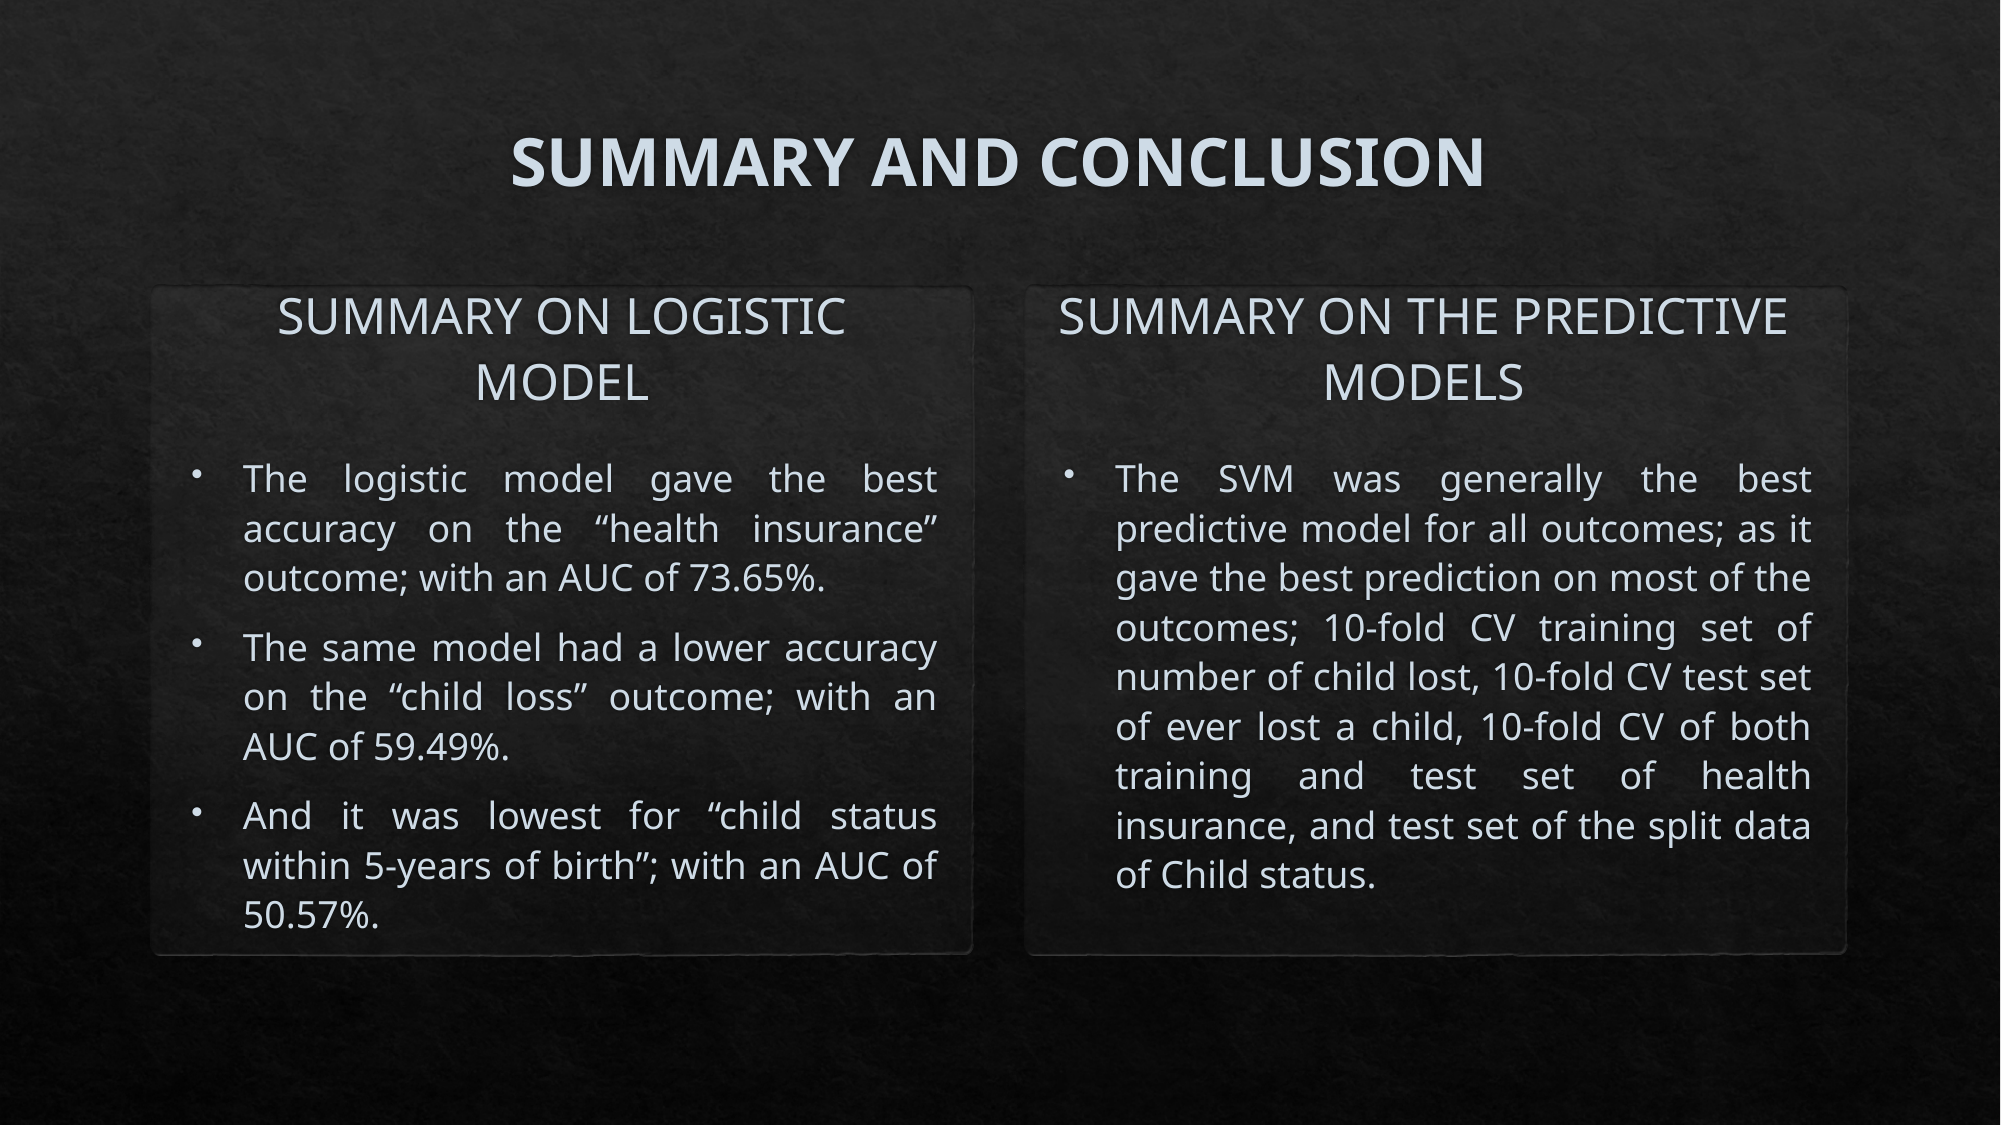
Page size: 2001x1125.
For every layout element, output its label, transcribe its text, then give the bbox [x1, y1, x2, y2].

list SUMMARY ON LOGISTIC MODEL [171, 287, 954, 418]
picture [149, 284, 975, 957]
title SUMMARY AND CONCLUSION [149, 99, 1849, 231]
picture [1023, 284, 1849, 957]
list SUMMARY ON THE PREDICTIVE MODELS [1020, 287, 1828, 418]
list The logistic model gave the best accuracy on the “health insurance” outcome; with an AUC of 73.65%. The same model had a lower accuracy on the “child loss” outcome; with an AUC of 59.49%. And it was lowest for “child status within 5-years of birth”; with an AUC of 50.57%. [171, 443, 954, 943]
list The SVM was generally the best predictive model for all outcomes; as it gave the best prediction on most of the outcomes; 10-fold CV training set of number of child lost, 10-fold CV test set of ever lost a child, 10-fold CV of both training and test set of health insurance, and test set of the split data of Child status. [1043, 443, 1828, 943]
